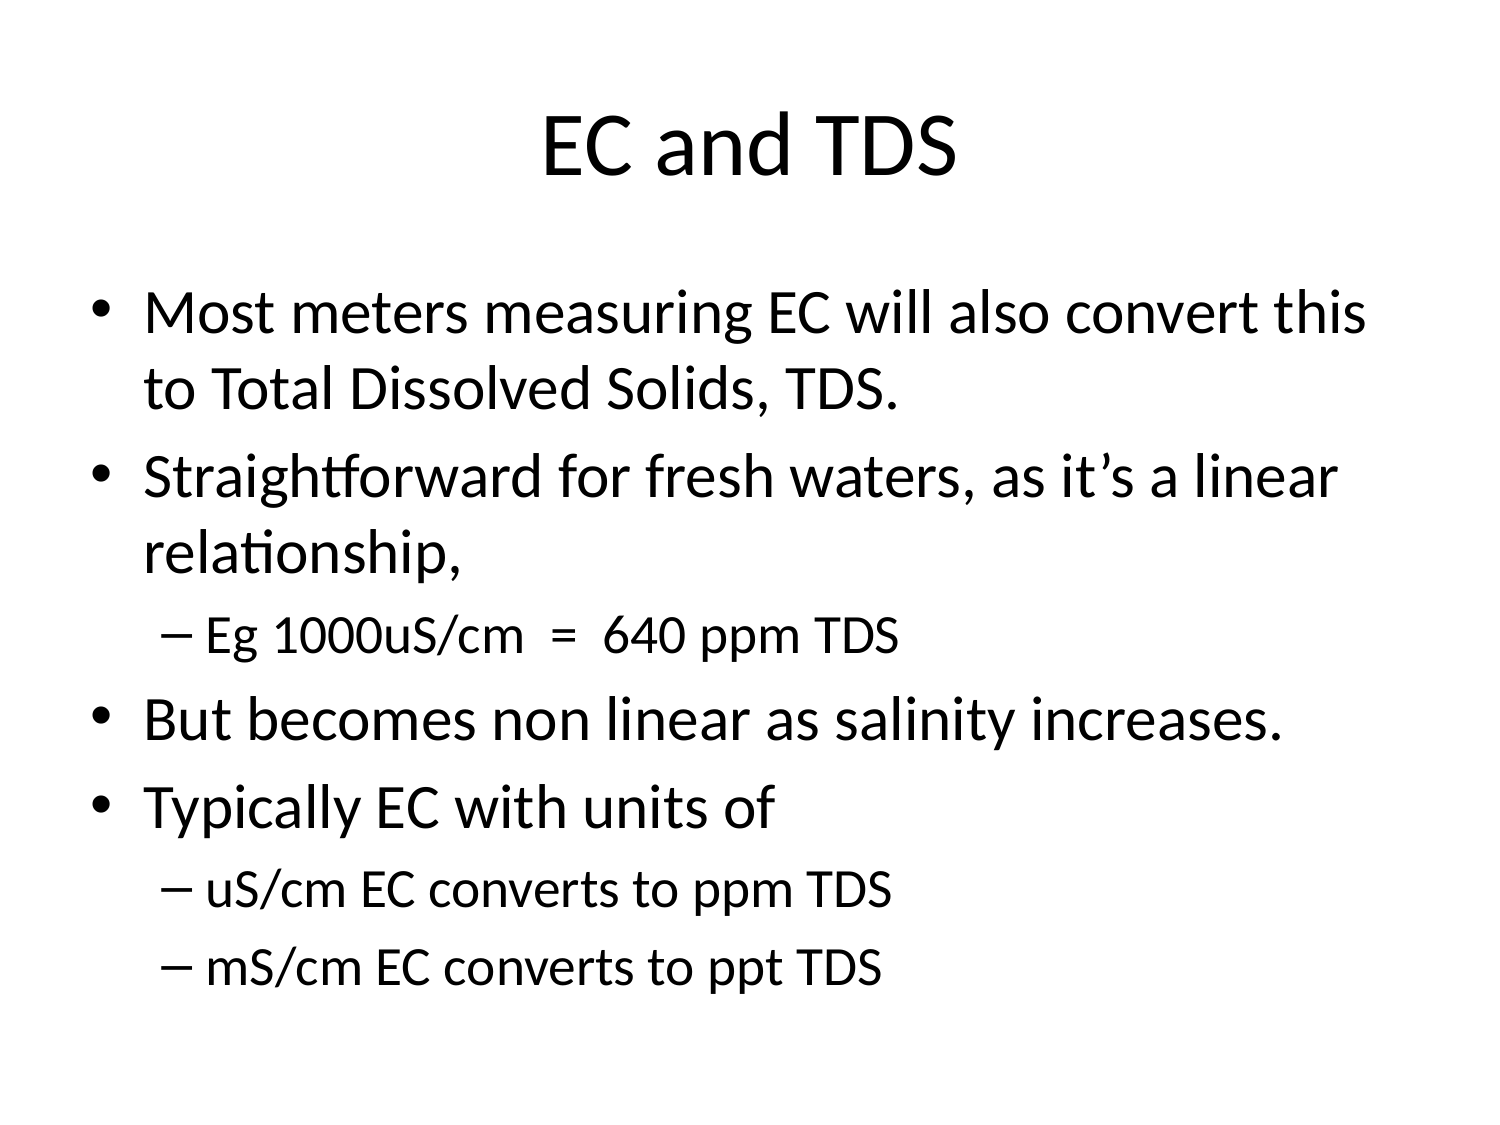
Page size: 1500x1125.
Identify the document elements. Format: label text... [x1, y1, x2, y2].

title EC and TDS [75, 45, 1425, 233]
list Most meters measuring EC will also convert this to Total Dissolved Solids, TDS. Straightforward for fresh waters, as it’s a linear relationship, Eg 1000uS/cm = 640 ppm TDS But becomes non linear as salinity increases. Typically EC with units of uS/cm EC converts to ppm TDS mS/cm EC converts to ppt TDS [75, 262, 1425, 1005]
